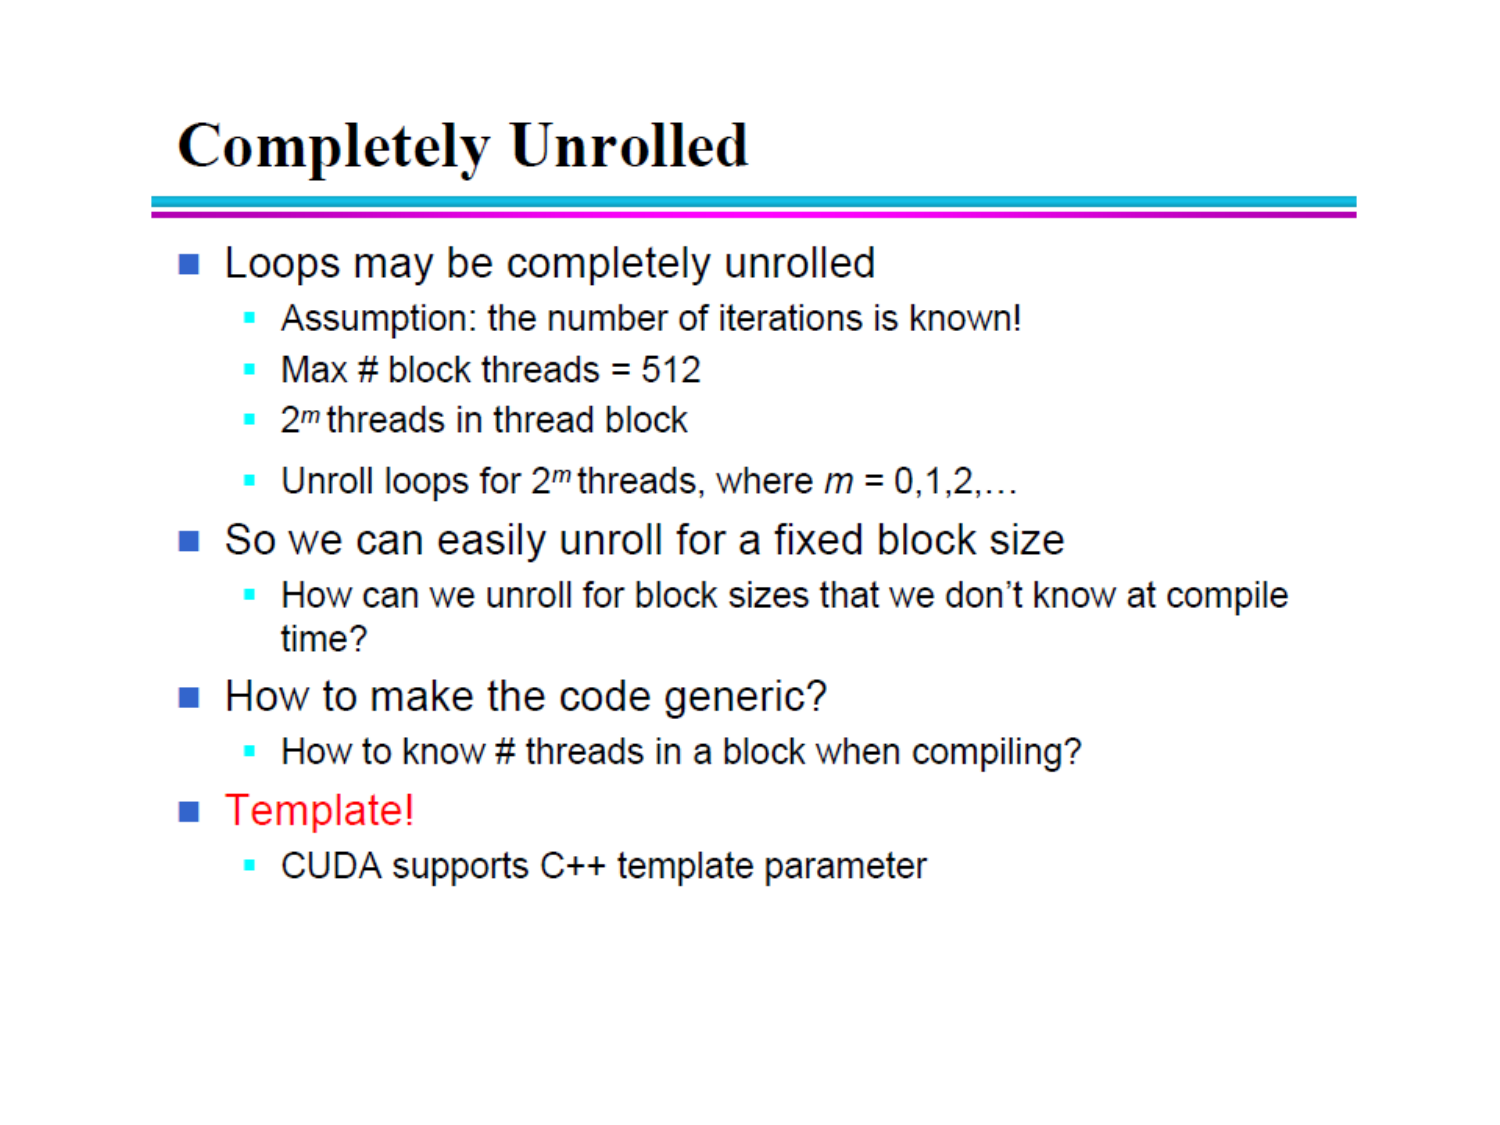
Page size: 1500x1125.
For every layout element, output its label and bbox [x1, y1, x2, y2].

picture [0, 29, 1500, 924]
